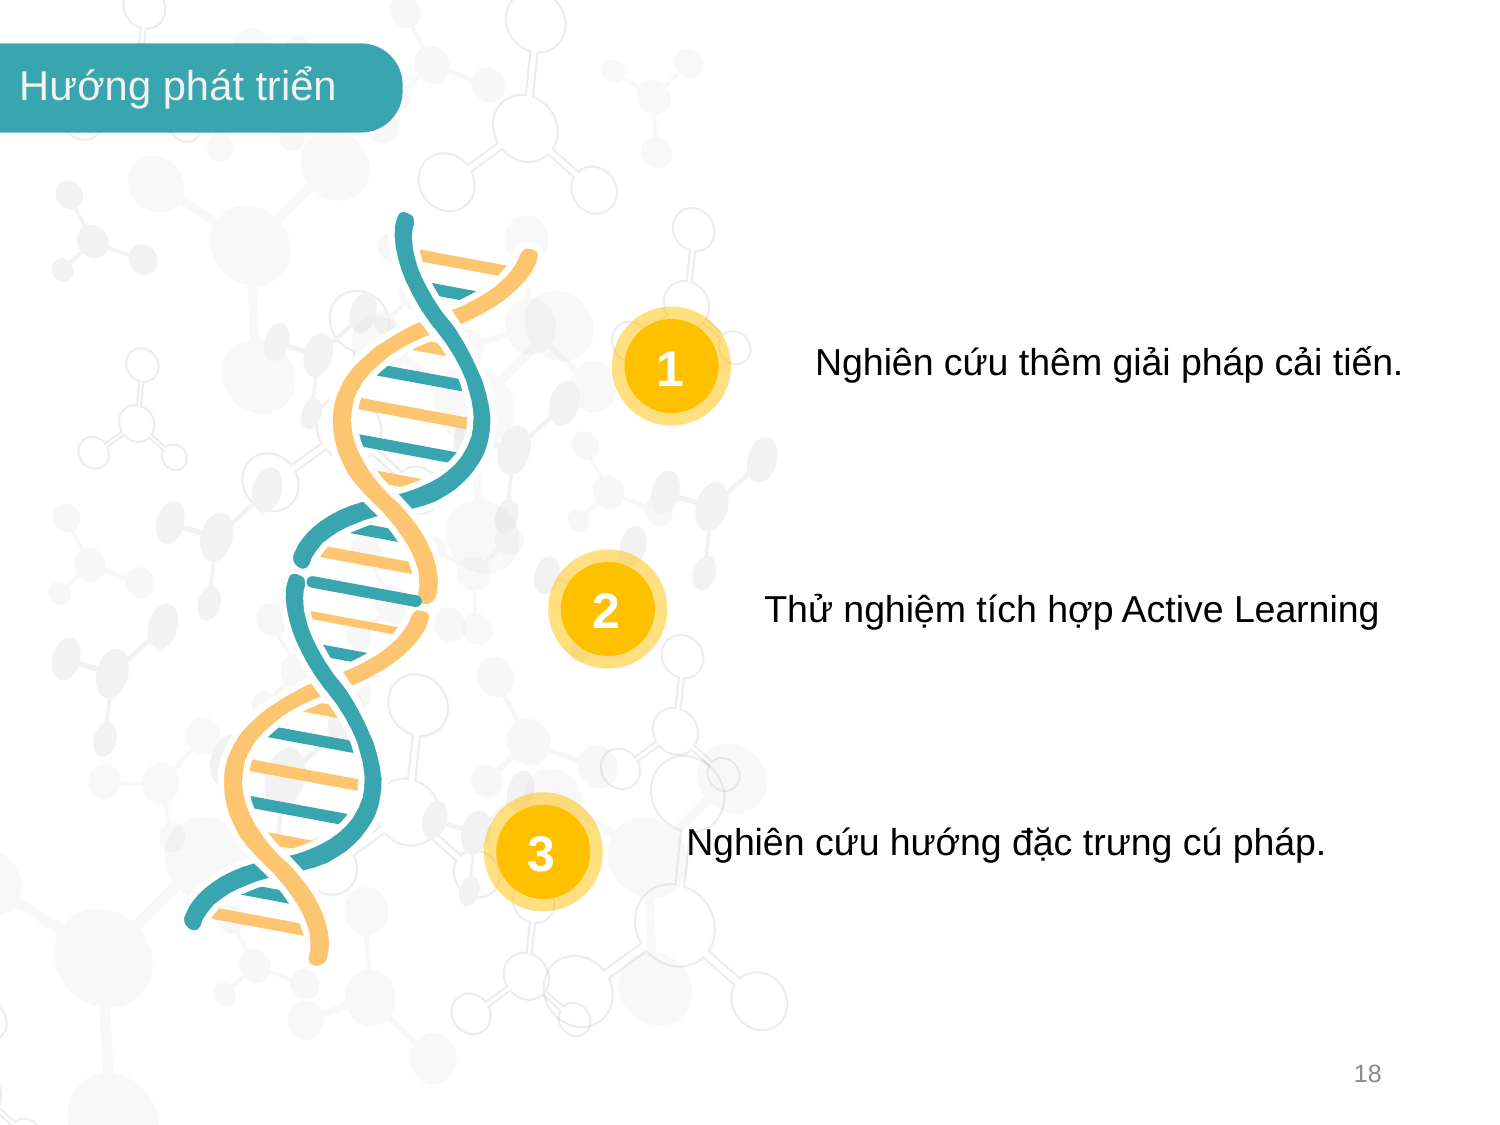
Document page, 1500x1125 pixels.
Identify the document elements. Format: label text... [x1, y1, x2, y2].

text_box Hướng phát triển [4, 41, 373, 133]
slide_number 18 [1059, 1042, 1397, 1103]
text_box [676, 306, 732, 426]
text_box Thử nghiệm tích hợp Active Learning [749, 577, 1395, 638]
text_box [30, 303, 676, 915]
text_box [373, 44, 404, 132]
text_box [0, 42, 368, 134]
text_box Nghiên cứu hướng đặc trưng cú pháp. [676, 810, 1368, 870]
text_box Nghiên cứu thêm giải pháp cải tiến. [800, 330, 1428, 391]
